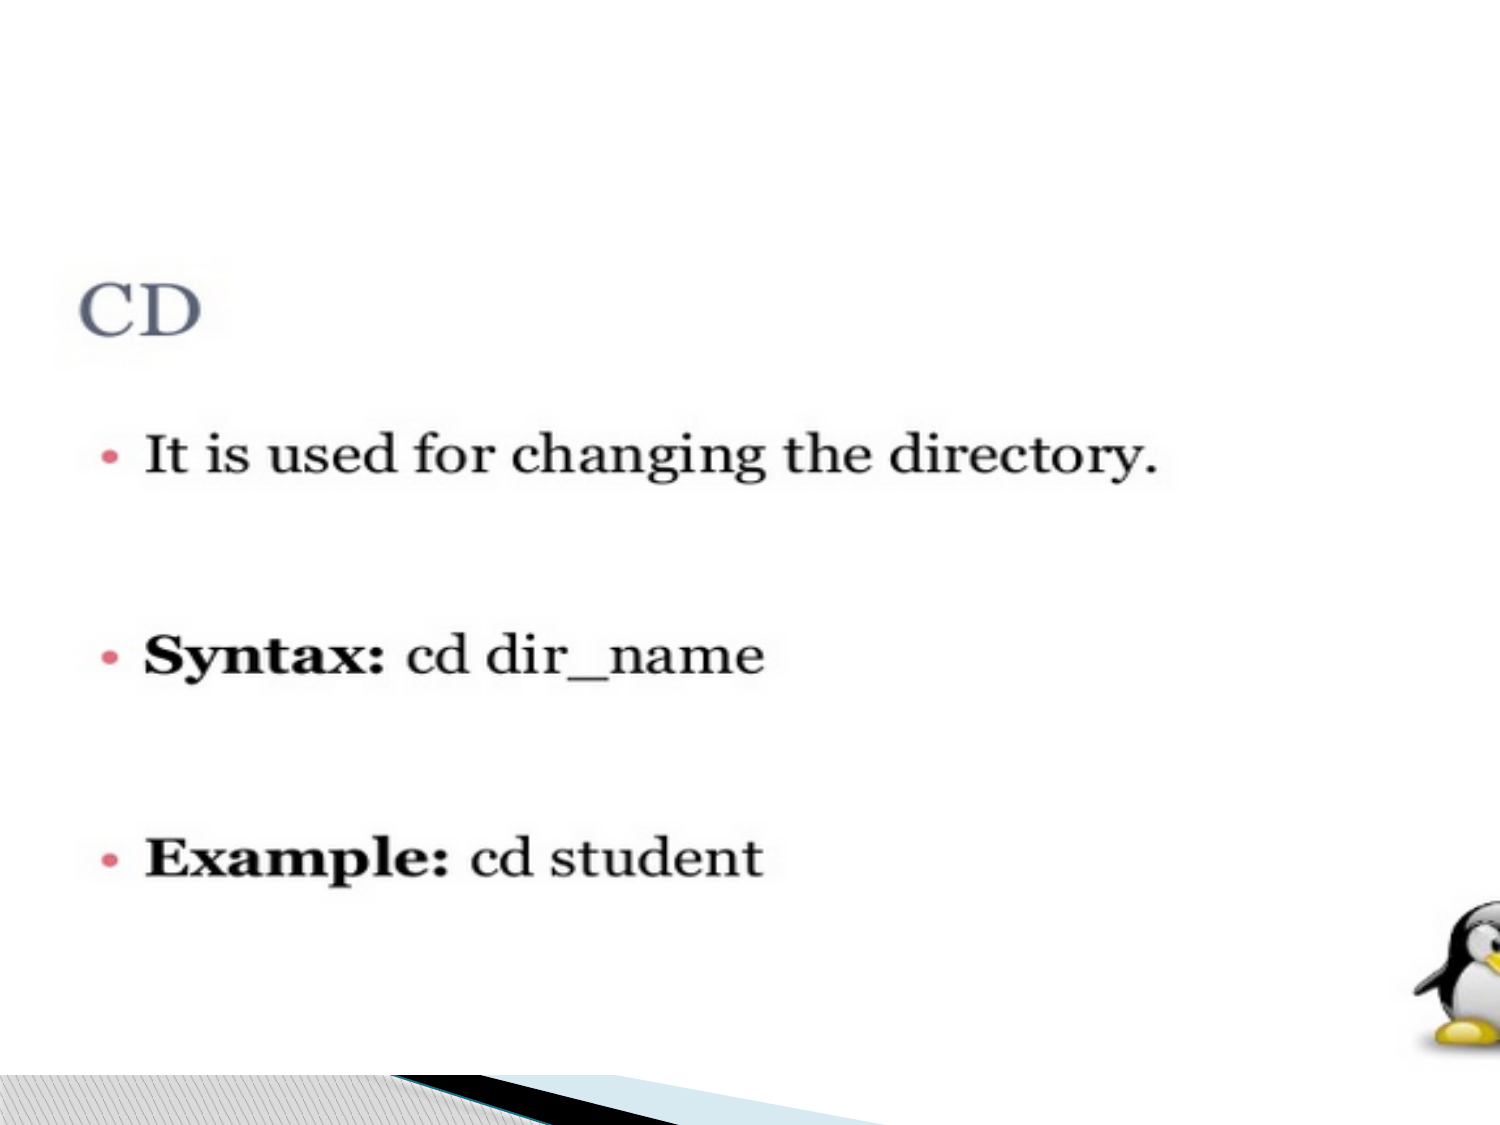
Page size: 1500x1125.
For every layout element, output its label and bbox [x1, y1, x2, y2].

list [0, 187, 1500, 1076]
